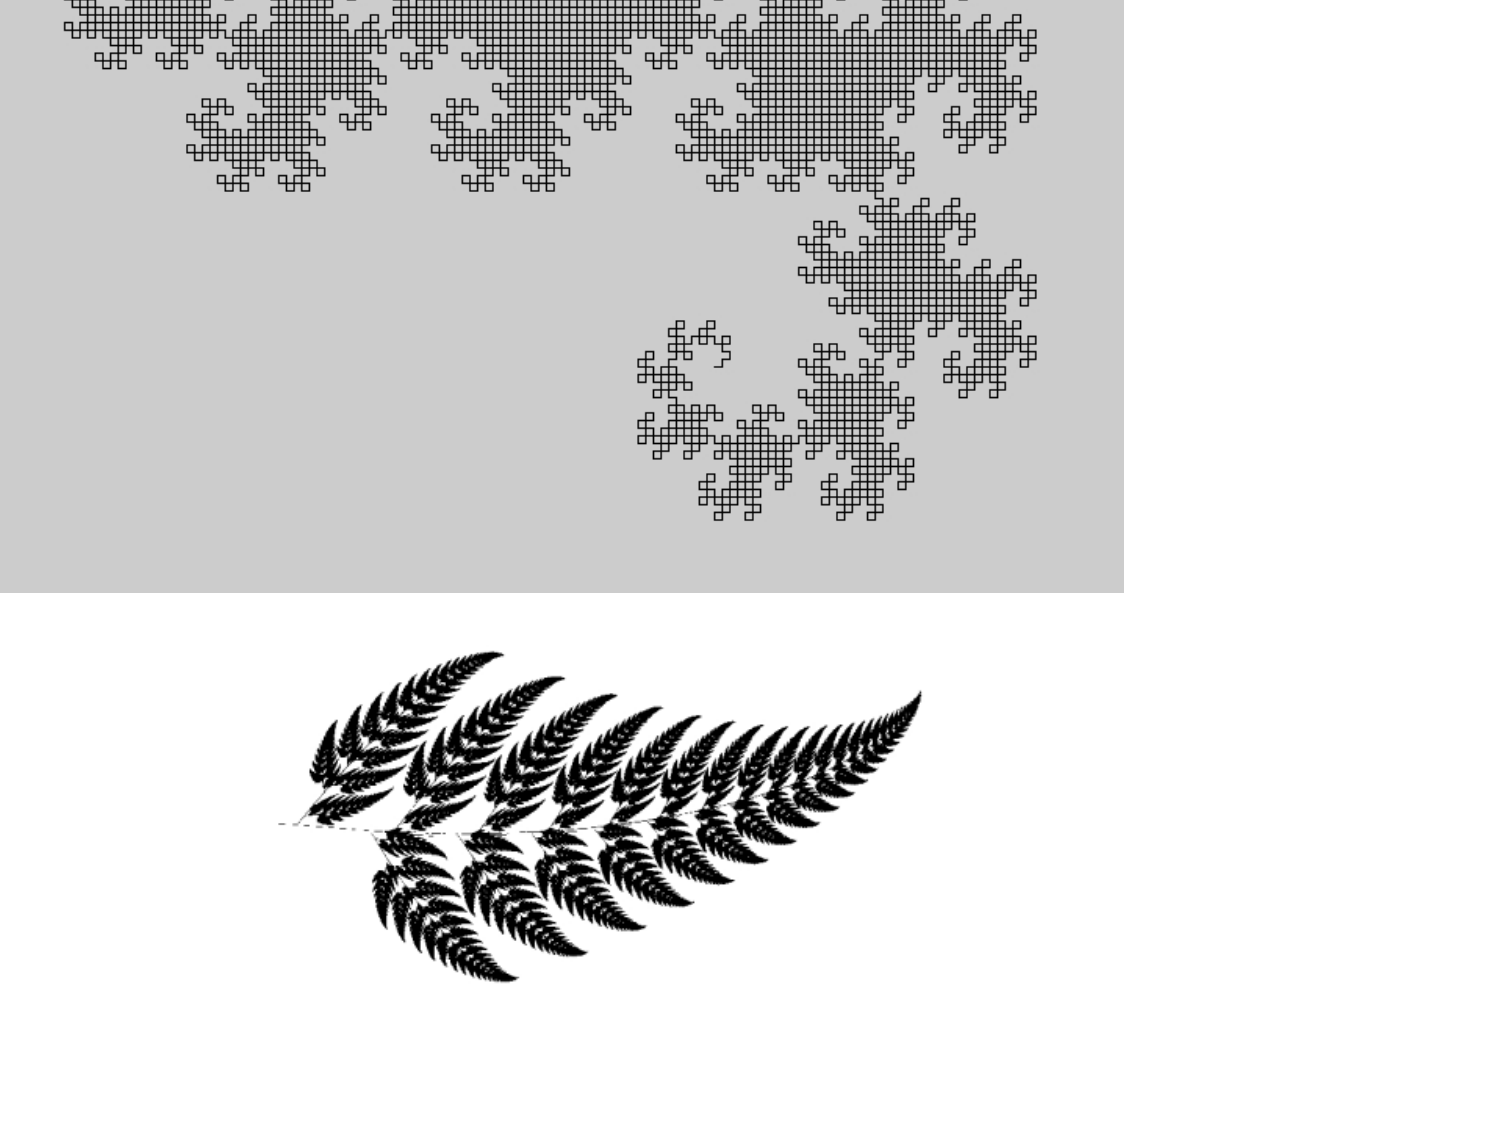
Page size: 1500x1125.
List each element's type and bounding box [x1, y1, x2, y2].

picture [277, 644, 934, 988]
picture [0, 0, 1124, 593]
